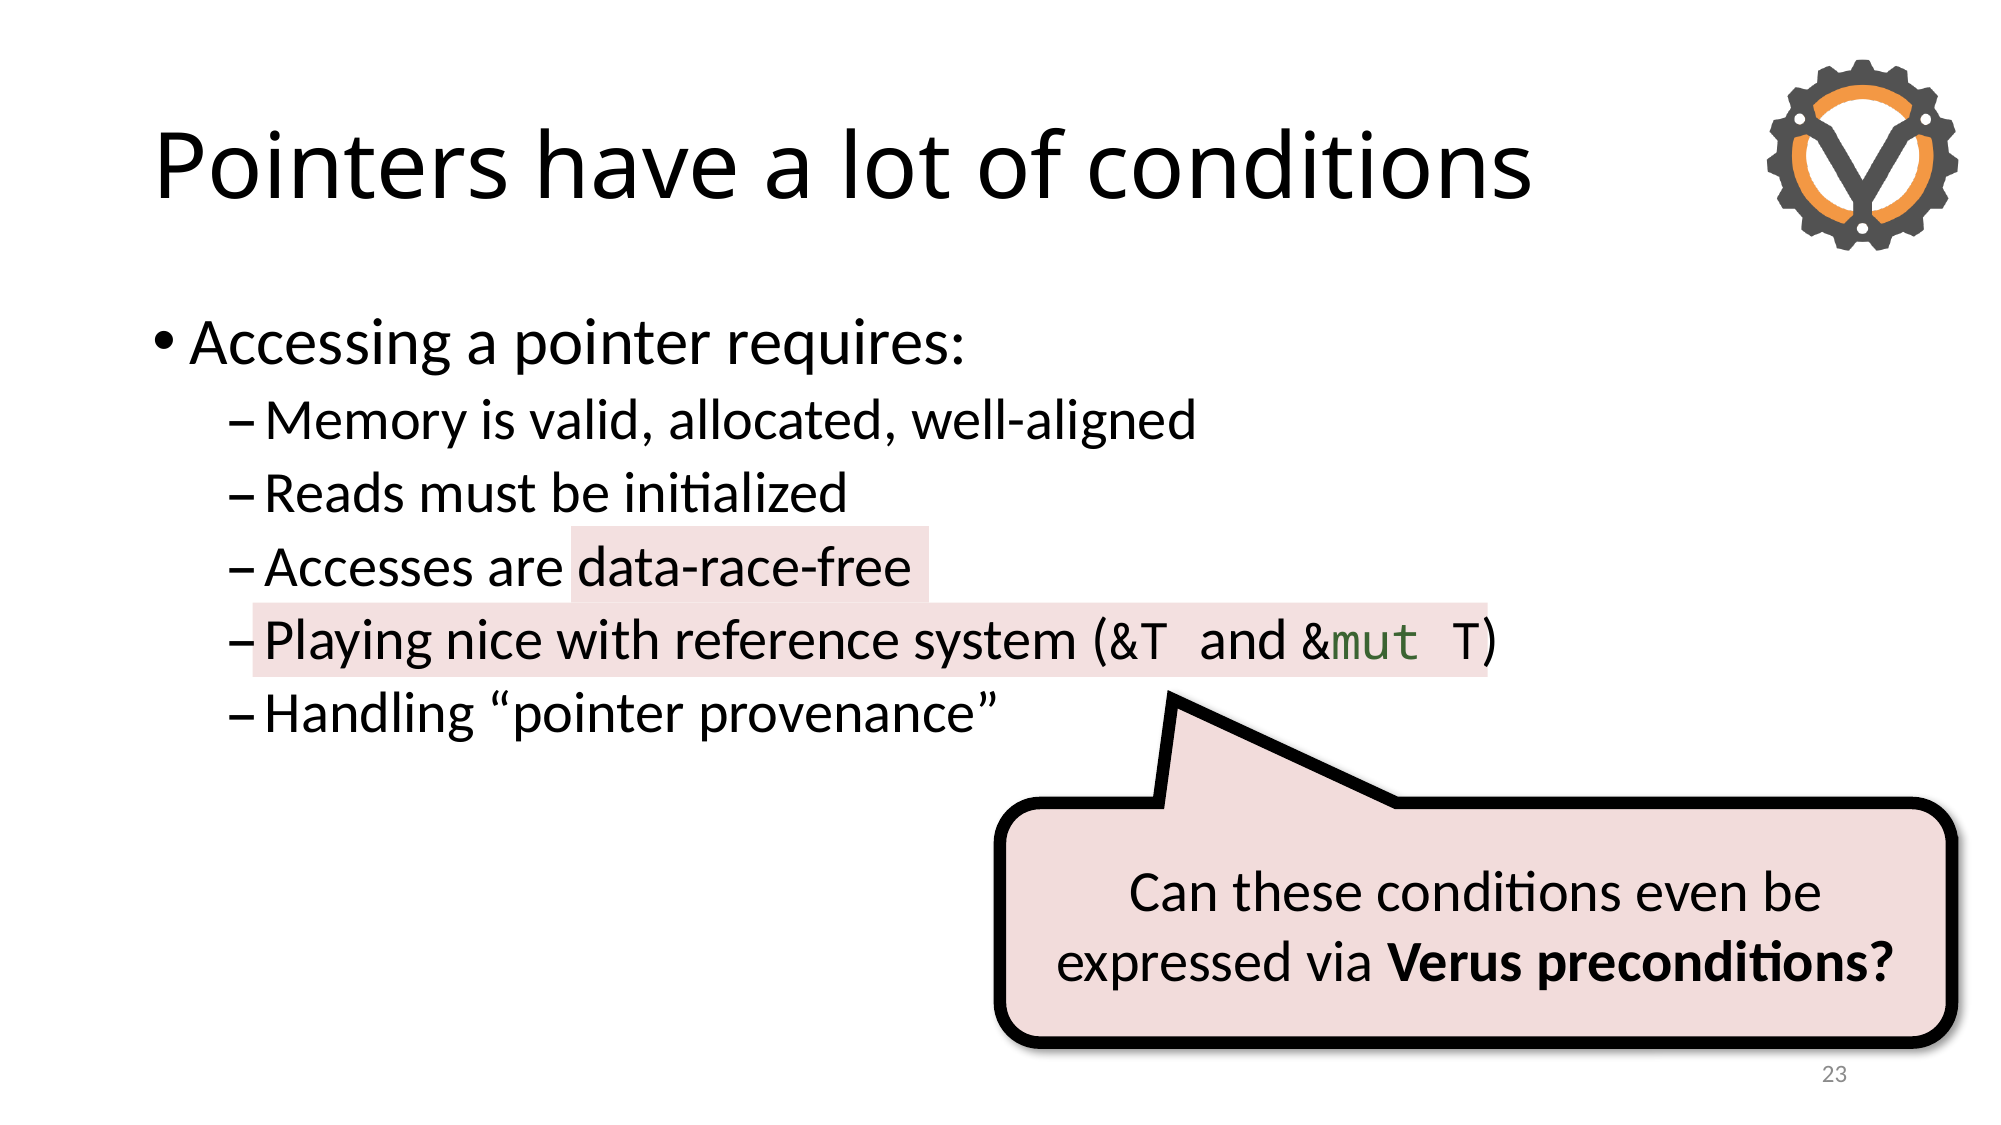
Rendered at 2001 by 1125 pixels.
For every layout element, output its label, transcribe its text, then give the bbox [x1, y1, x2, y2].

list Accessing a pointer requires: Memory is valid, allocated, well-aligned Reads must be initialized Accesses are data-race-free Playing nice with reference system (&T and &mut T) Handling “pointer provenance” [137, 299, 1863, 1014]
picture [1766, 59, 1959, 252]
title Pointers have a lot of conditions [137, 59, 1751, 278]
slide_number 23 [1412, 1054, 1863, 1103]
text_box Can these conditions even be expressed via Verus preconditions? [1000, 801, 1954, 1044]
